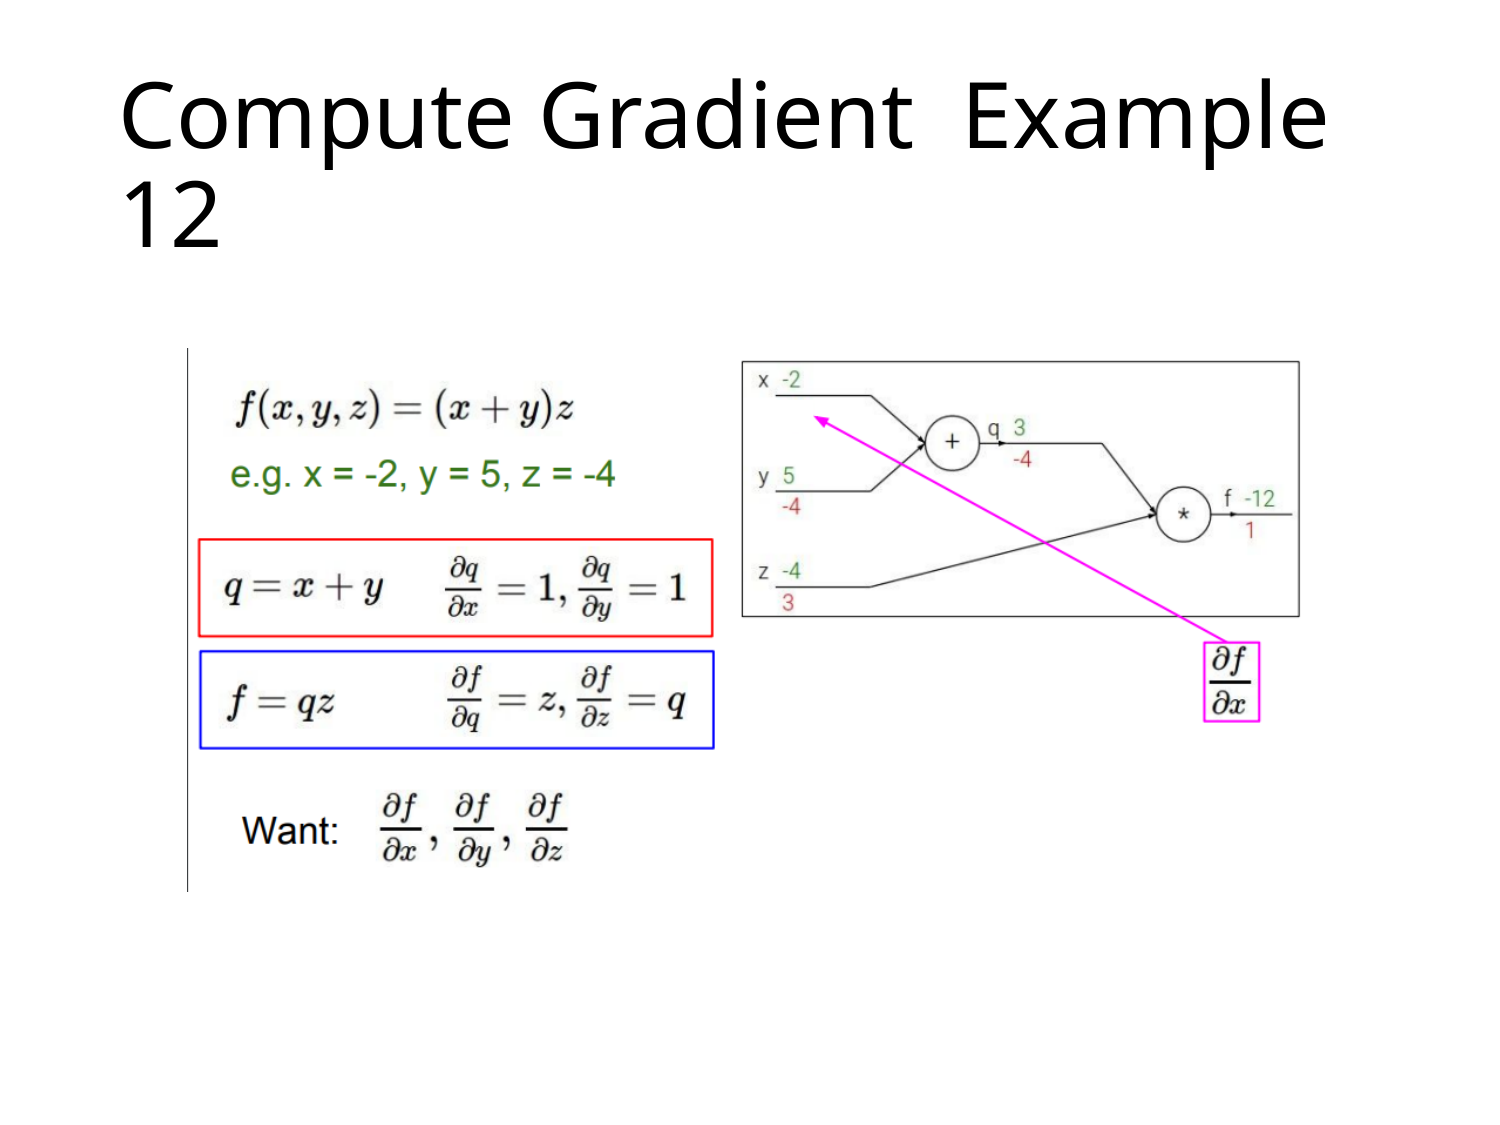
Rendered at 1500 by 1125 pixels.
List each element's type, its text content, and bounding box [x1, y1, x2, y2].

picture [187, 348, 1313, 892]
title Compute Gradient Example 12 [103, 59, 1397, 278]
